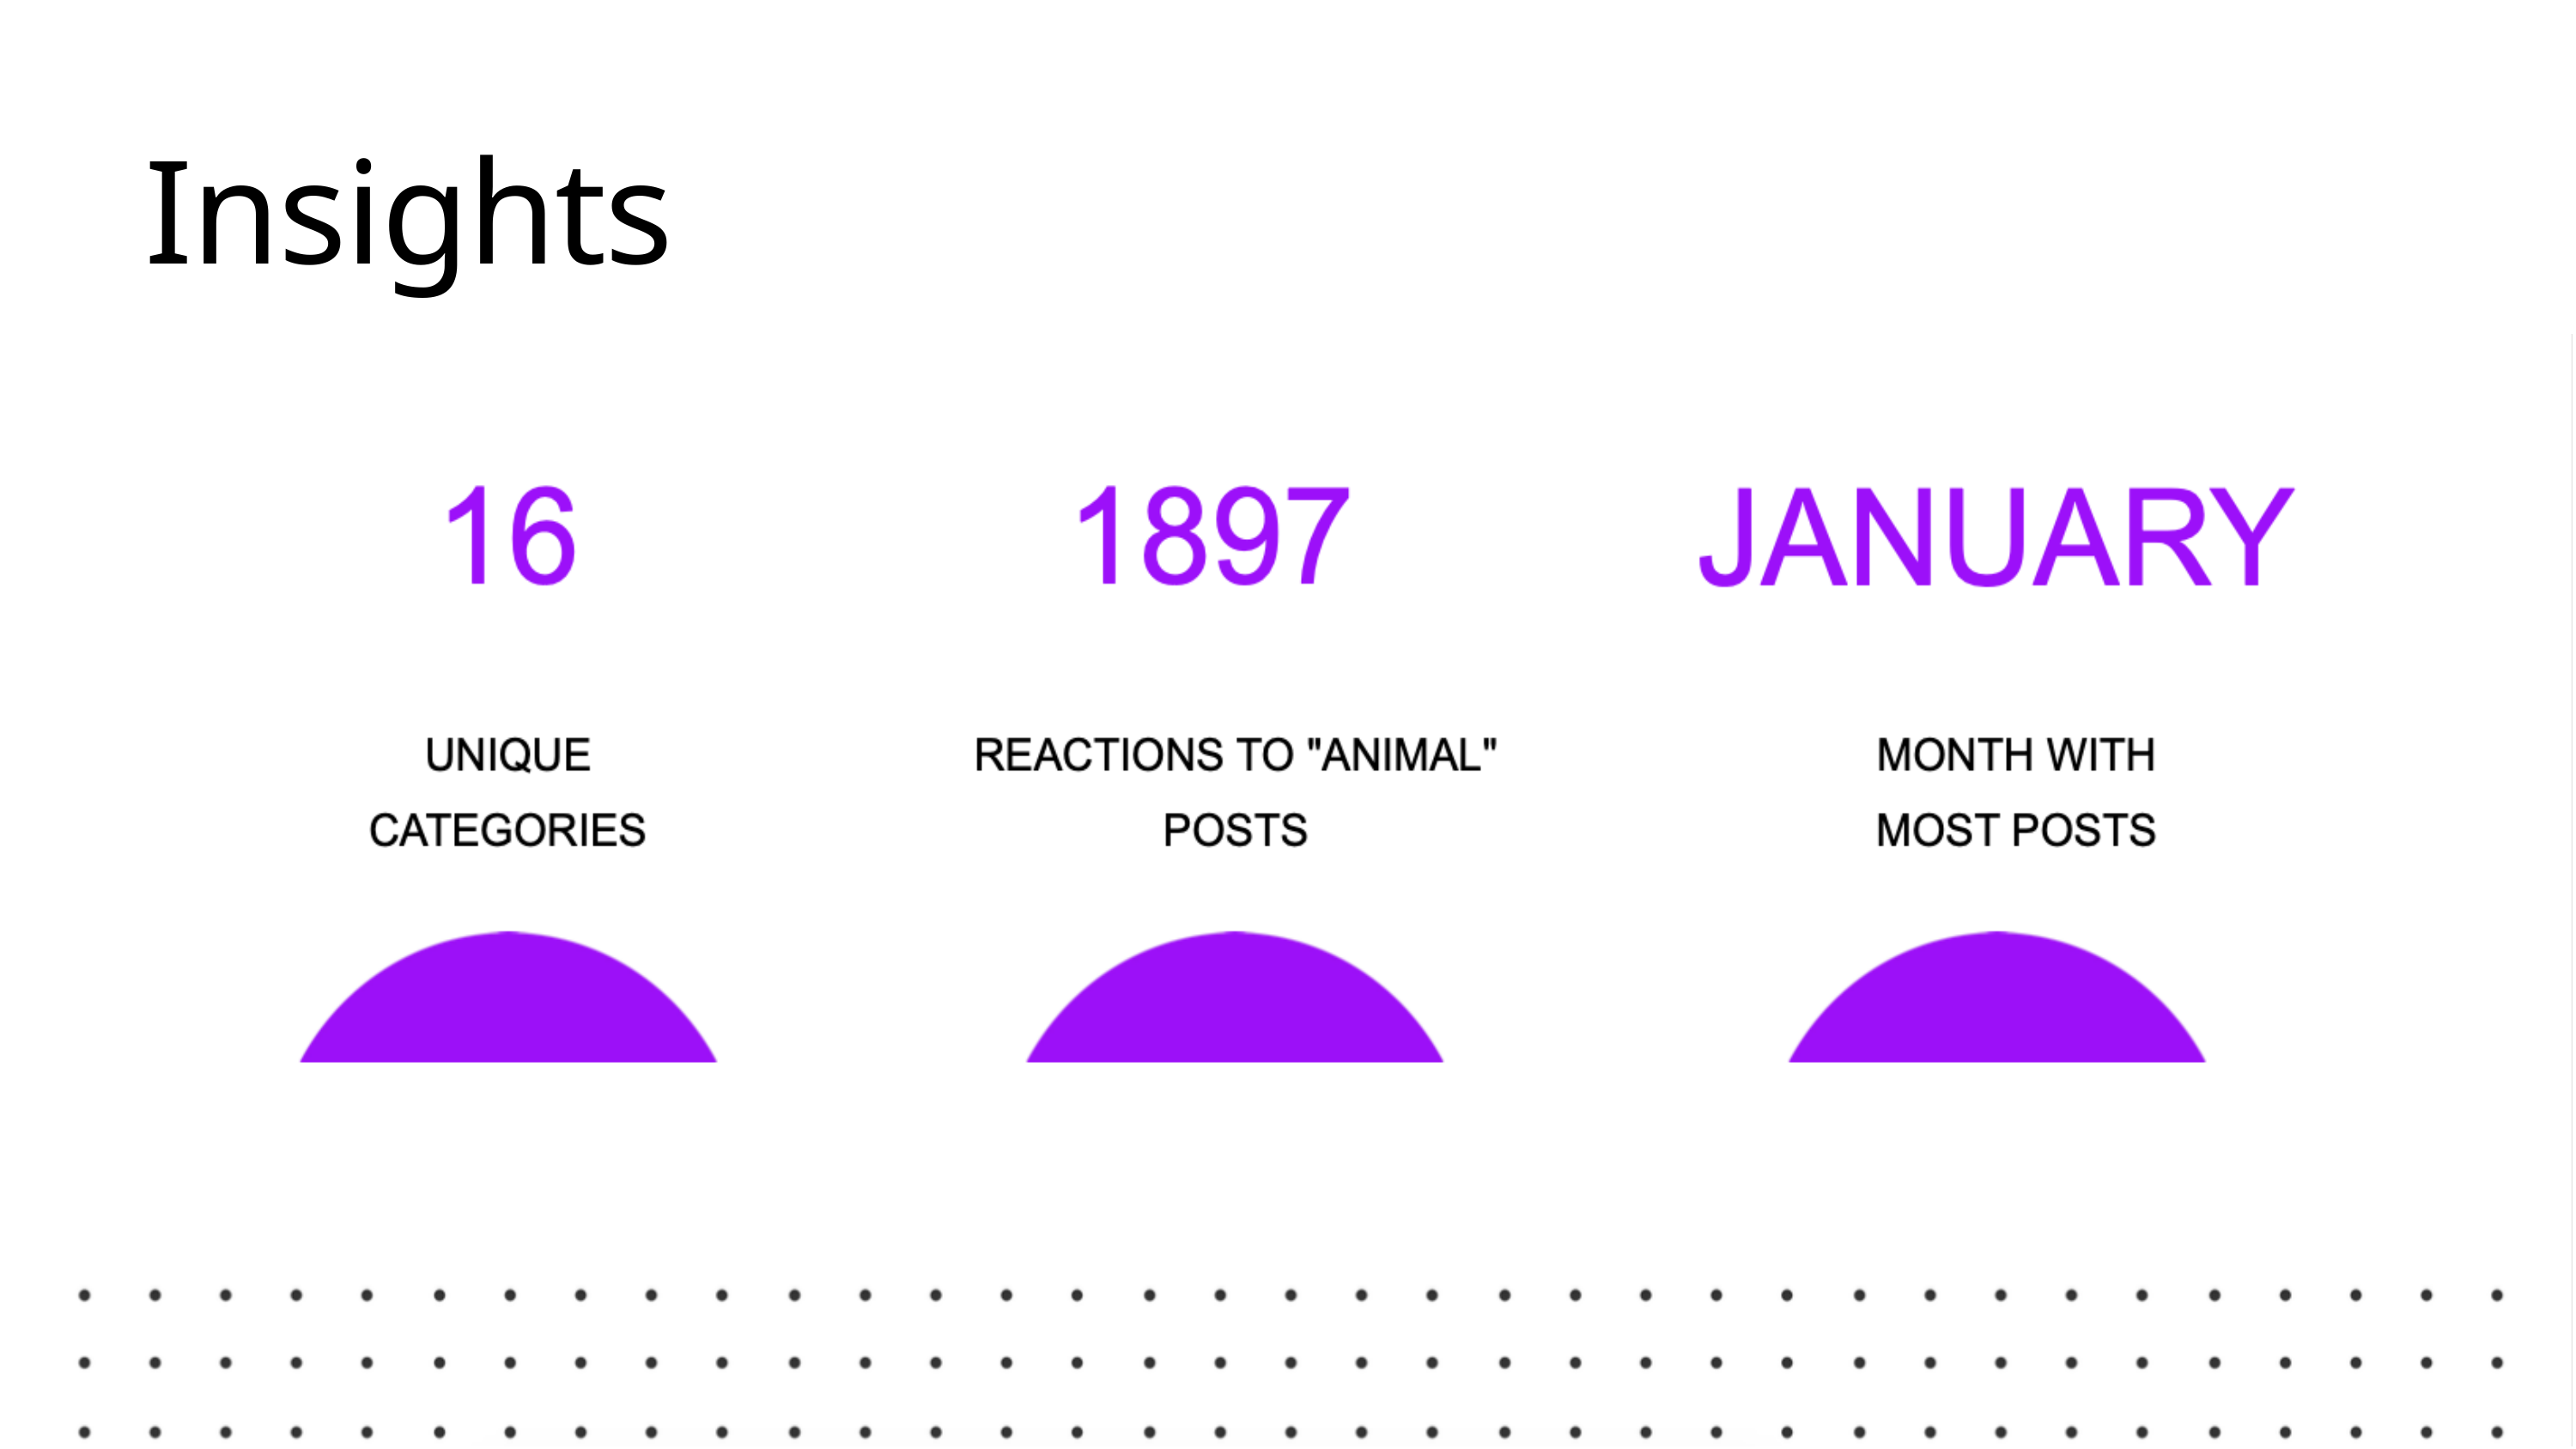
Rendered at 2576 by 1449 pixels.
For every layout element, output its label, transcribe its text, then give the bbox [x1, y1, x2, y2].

picture [0, 334, 2573, 1446]
text_box Insights [144, 121, 799, 294]
